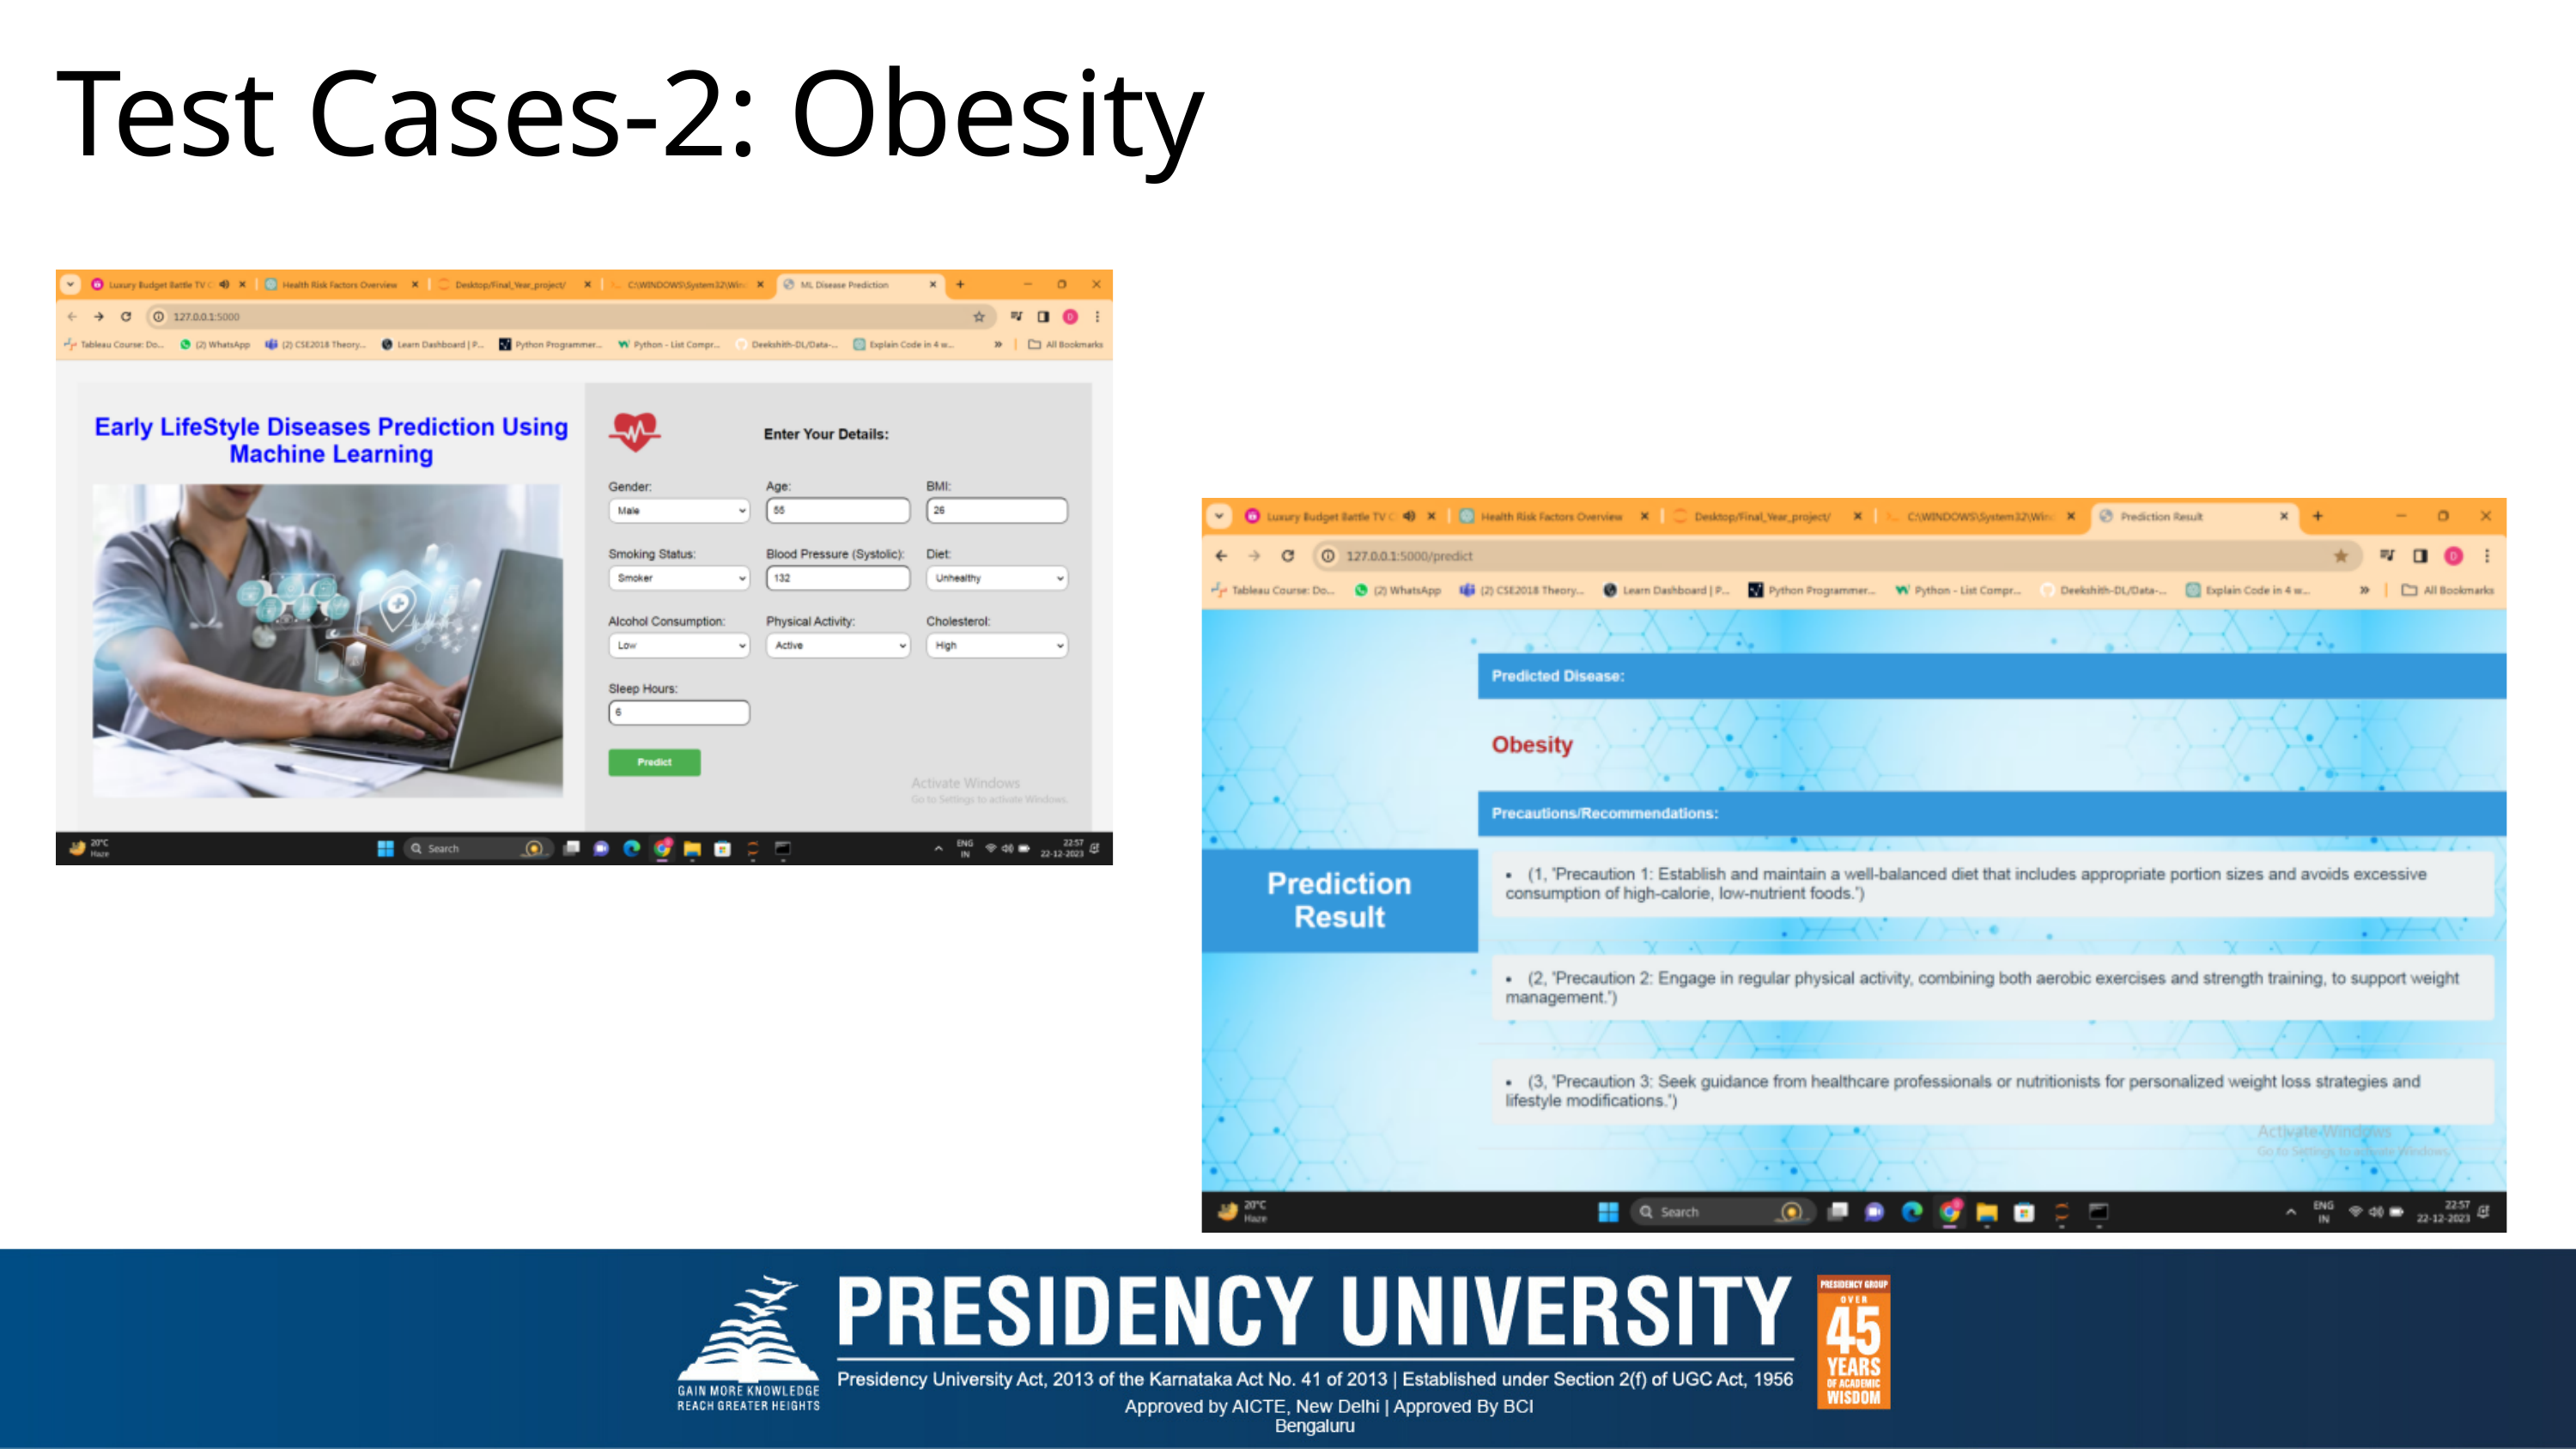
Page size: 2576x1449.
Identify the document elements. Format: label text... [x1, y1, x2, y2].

text_box [56, 270, 1114, 866]
text_box [0, 0, 2576, 1449]
text_box [1201, 498, 2507, 1233]
text_box Test Cases-2: Obesity [56, 52, 2252, 179]
